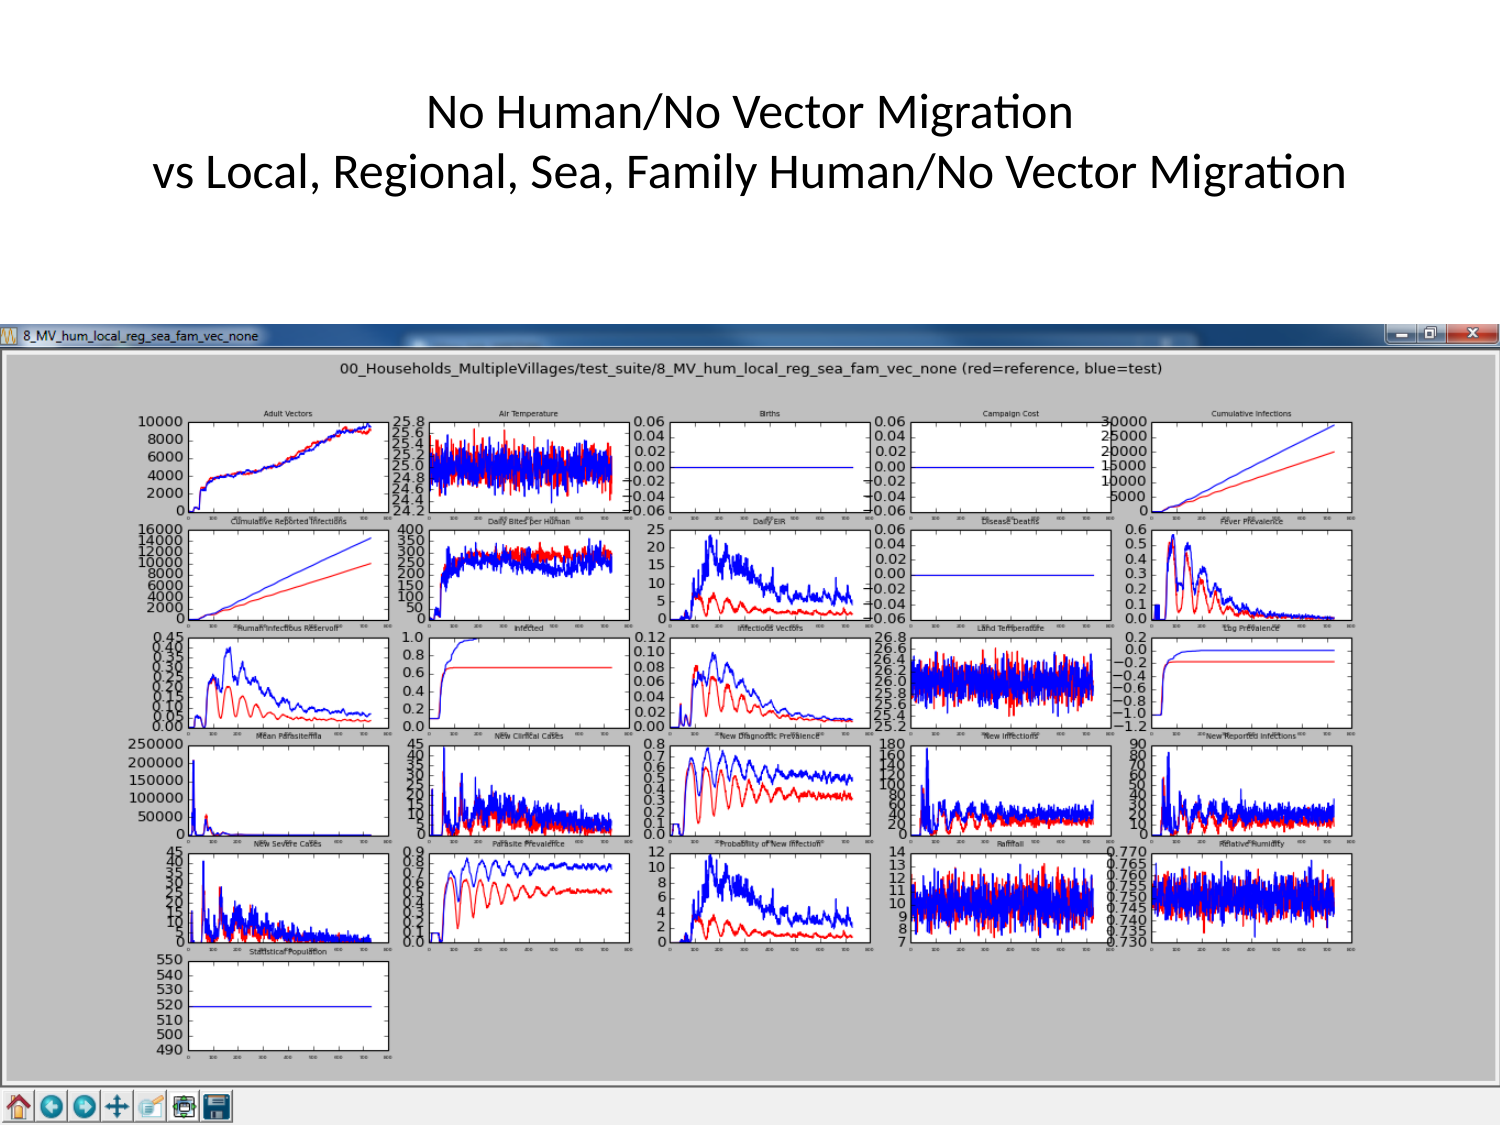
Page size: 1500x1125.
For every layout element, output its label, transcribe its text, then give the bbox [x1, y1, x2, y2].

picture [0, 324, 1500, 1125]
title No Human/No Vector Migration vs Local, Regional, Sea, Family Human/No Vector Migration [75, 45, 1425, 233]
